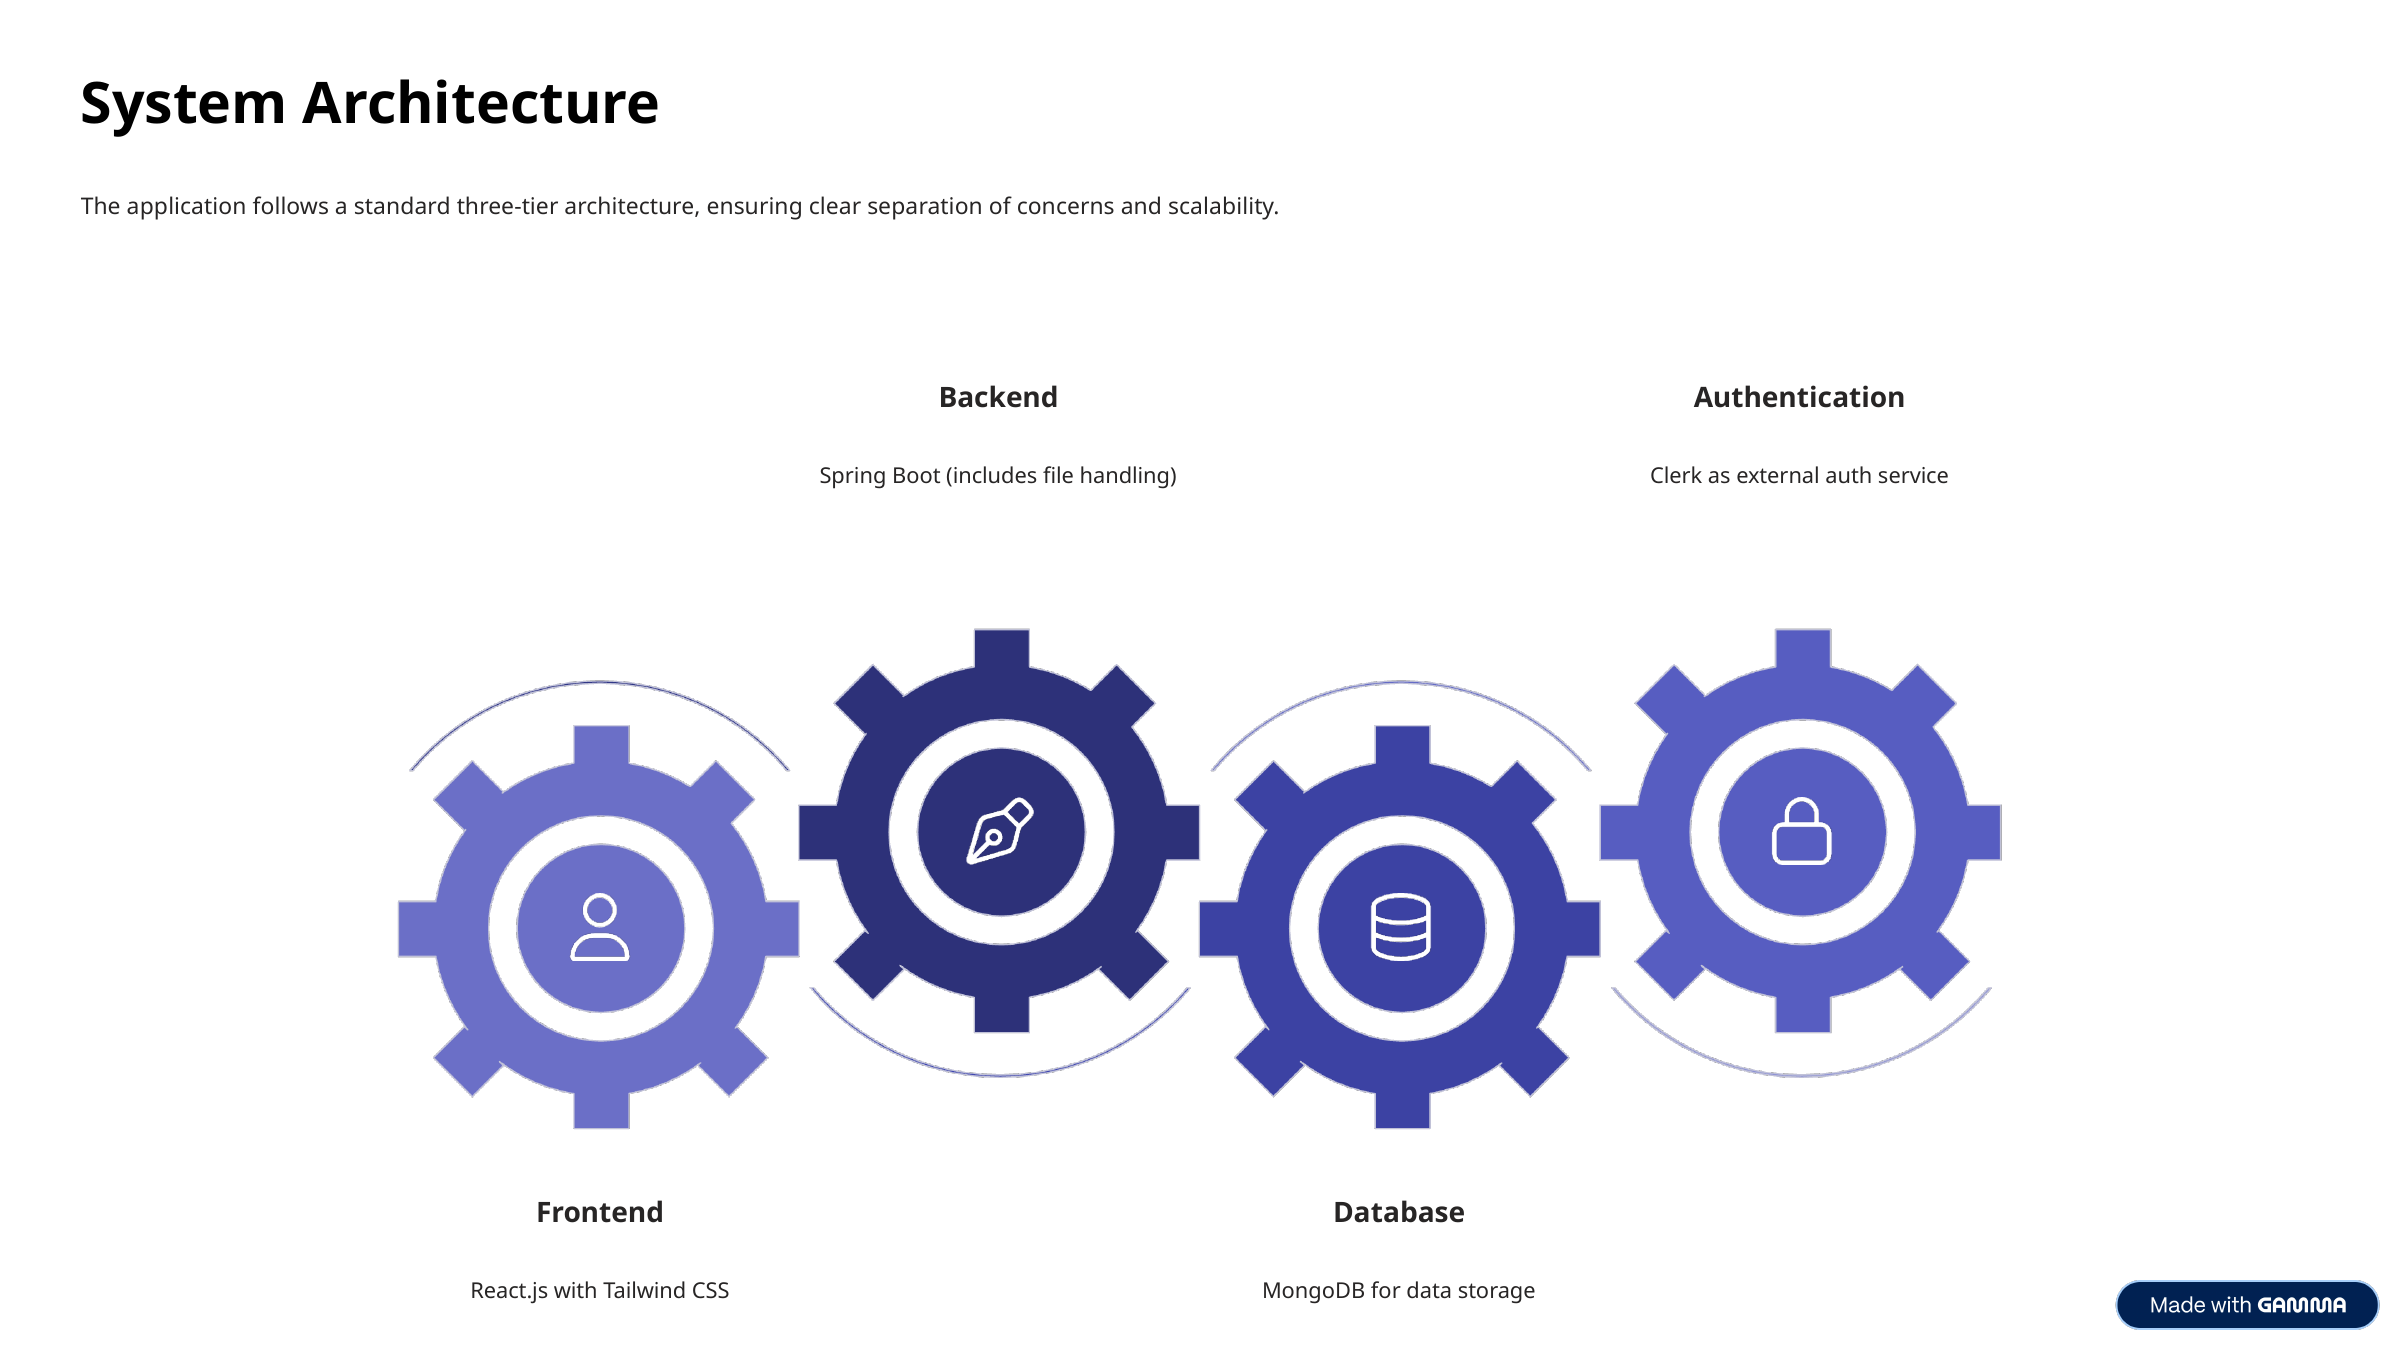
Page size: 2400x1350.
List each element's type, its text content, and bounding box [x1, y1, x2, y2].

text_box System Architecture [80, 63, 662, 136]
picture [285, 245, 2389, 1350]
text_box The application follows a standard three-tier architecture, ensuring clear separation of concerns and scalability. [80, 182, 2319, 220]
